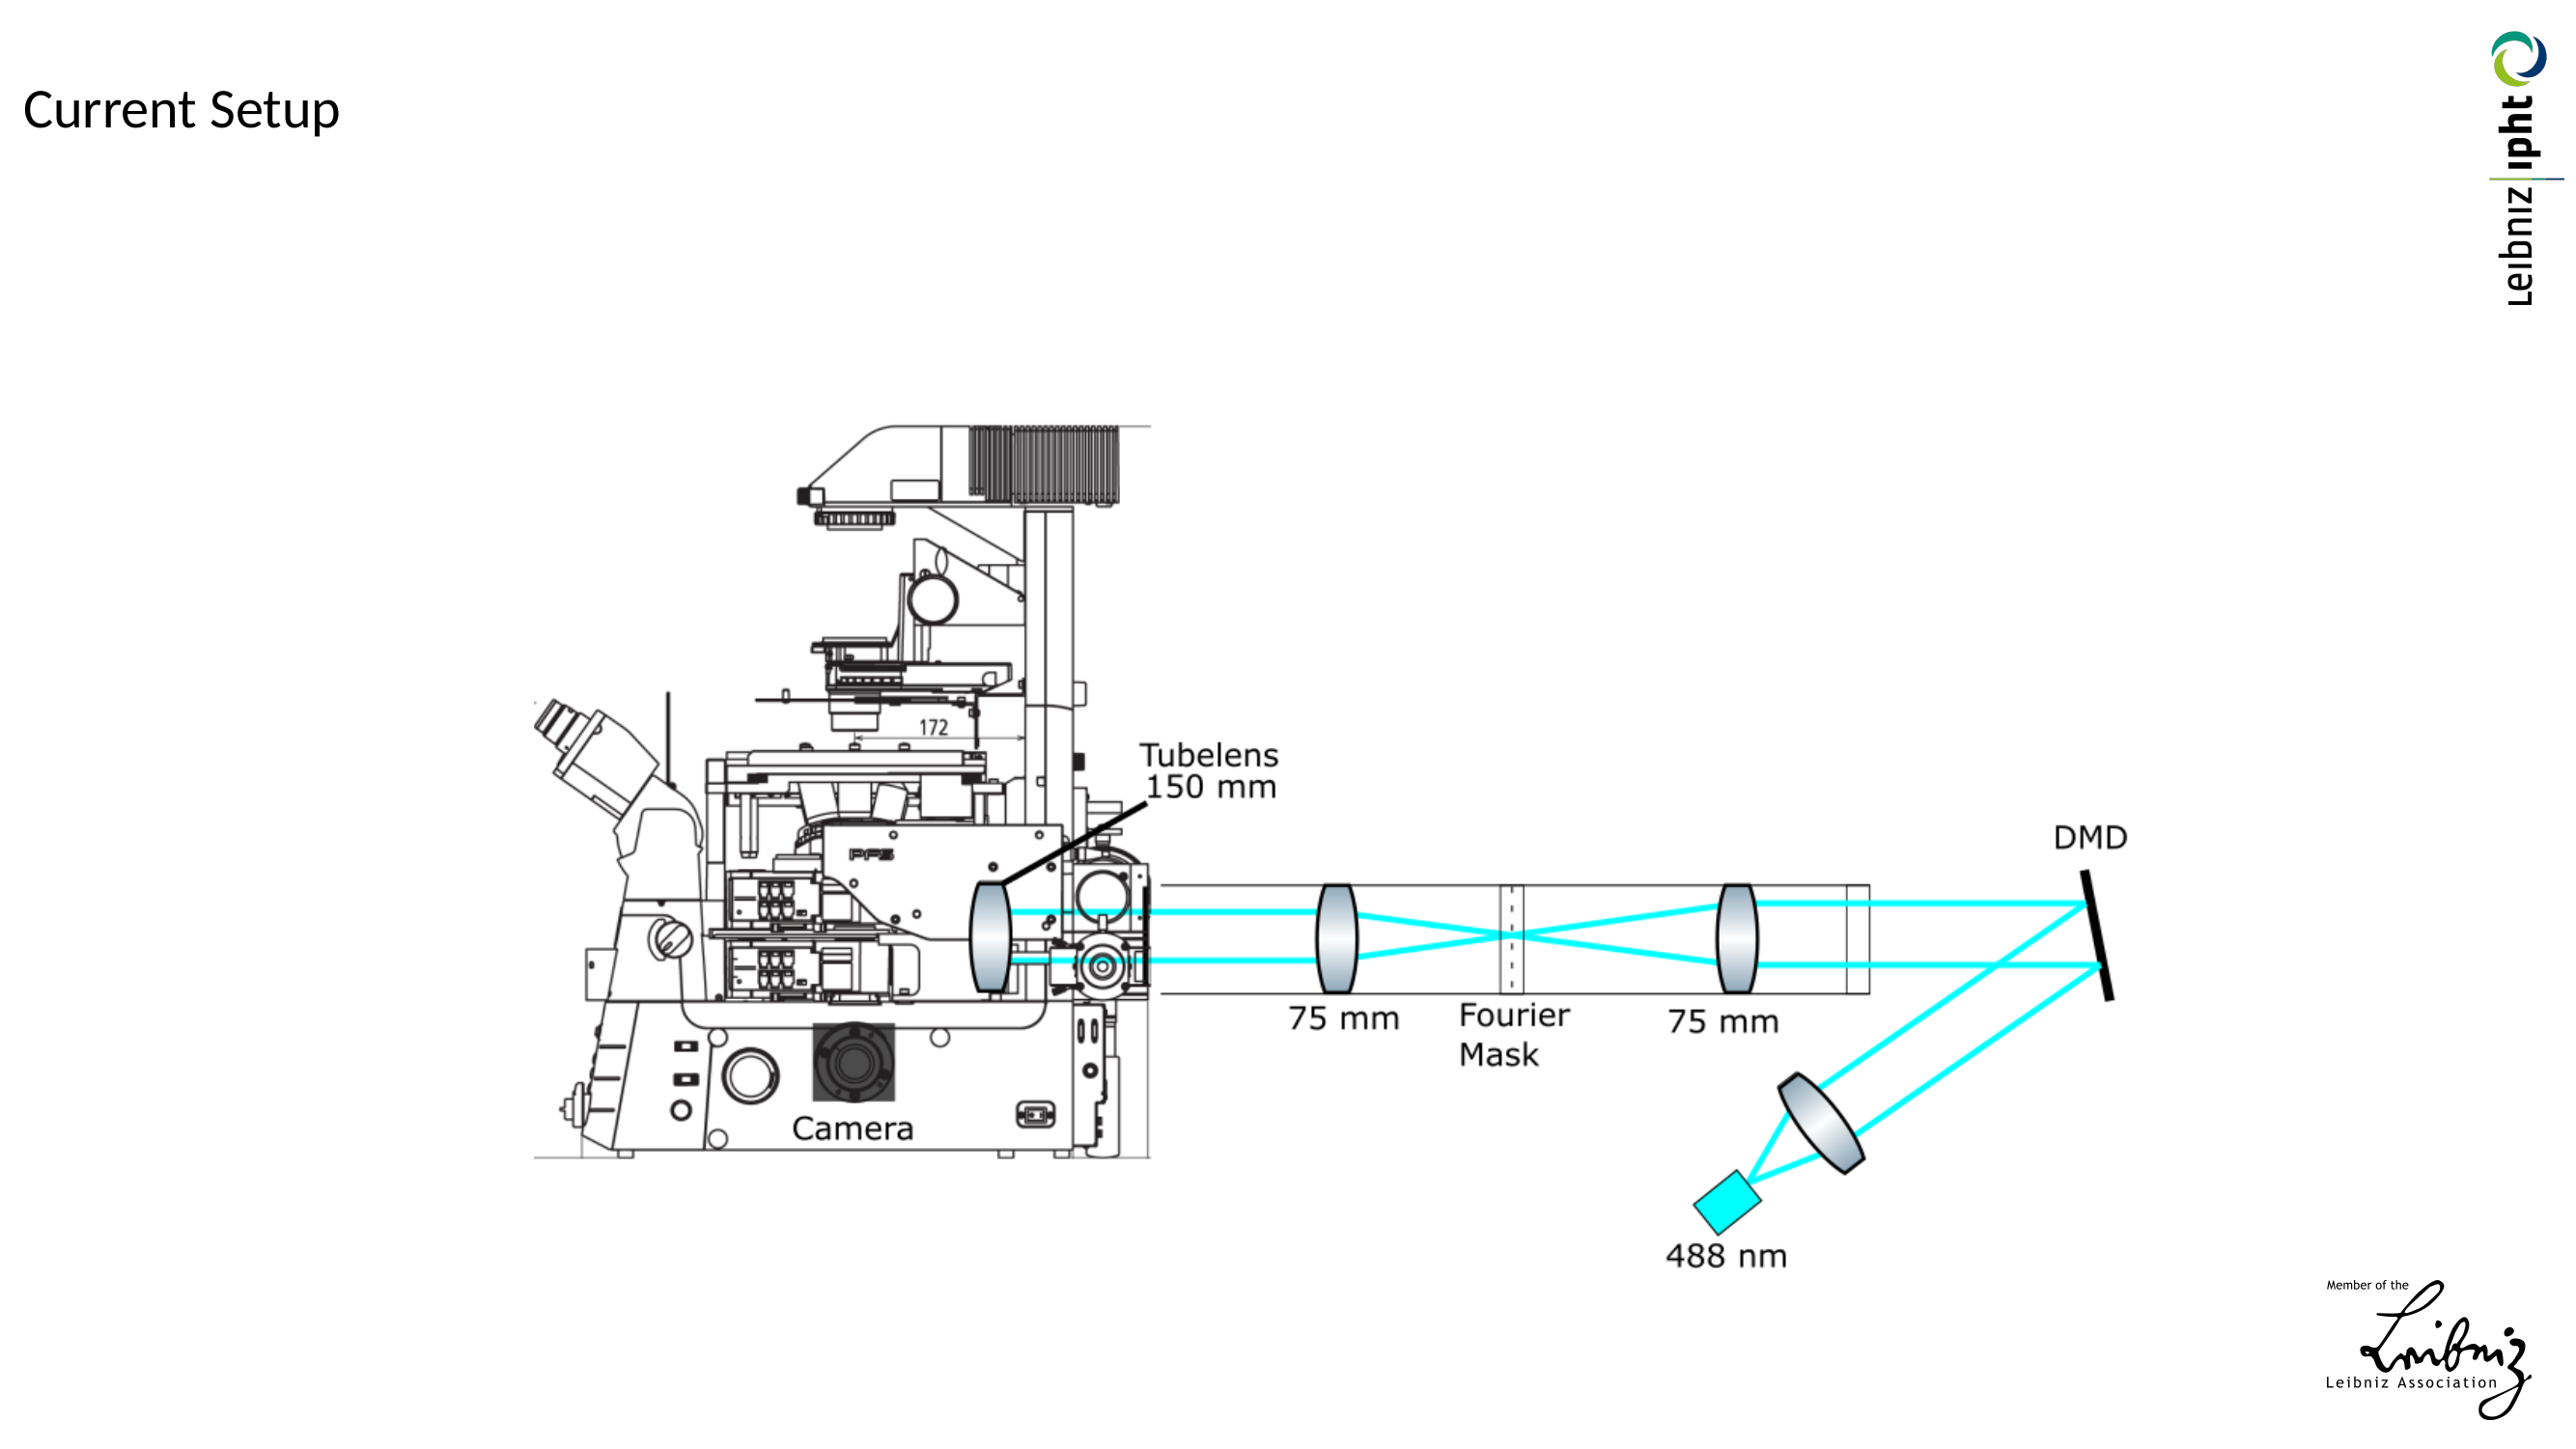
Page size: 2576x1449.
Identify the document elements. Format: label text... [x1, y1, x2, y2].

picture [534, 358, 2132, 1283]
picture [2327, 1280, 2532, 1420]
text_box Current Setup [23, 71, 342, 140]
picture [2490, 32, 2564, 304]
